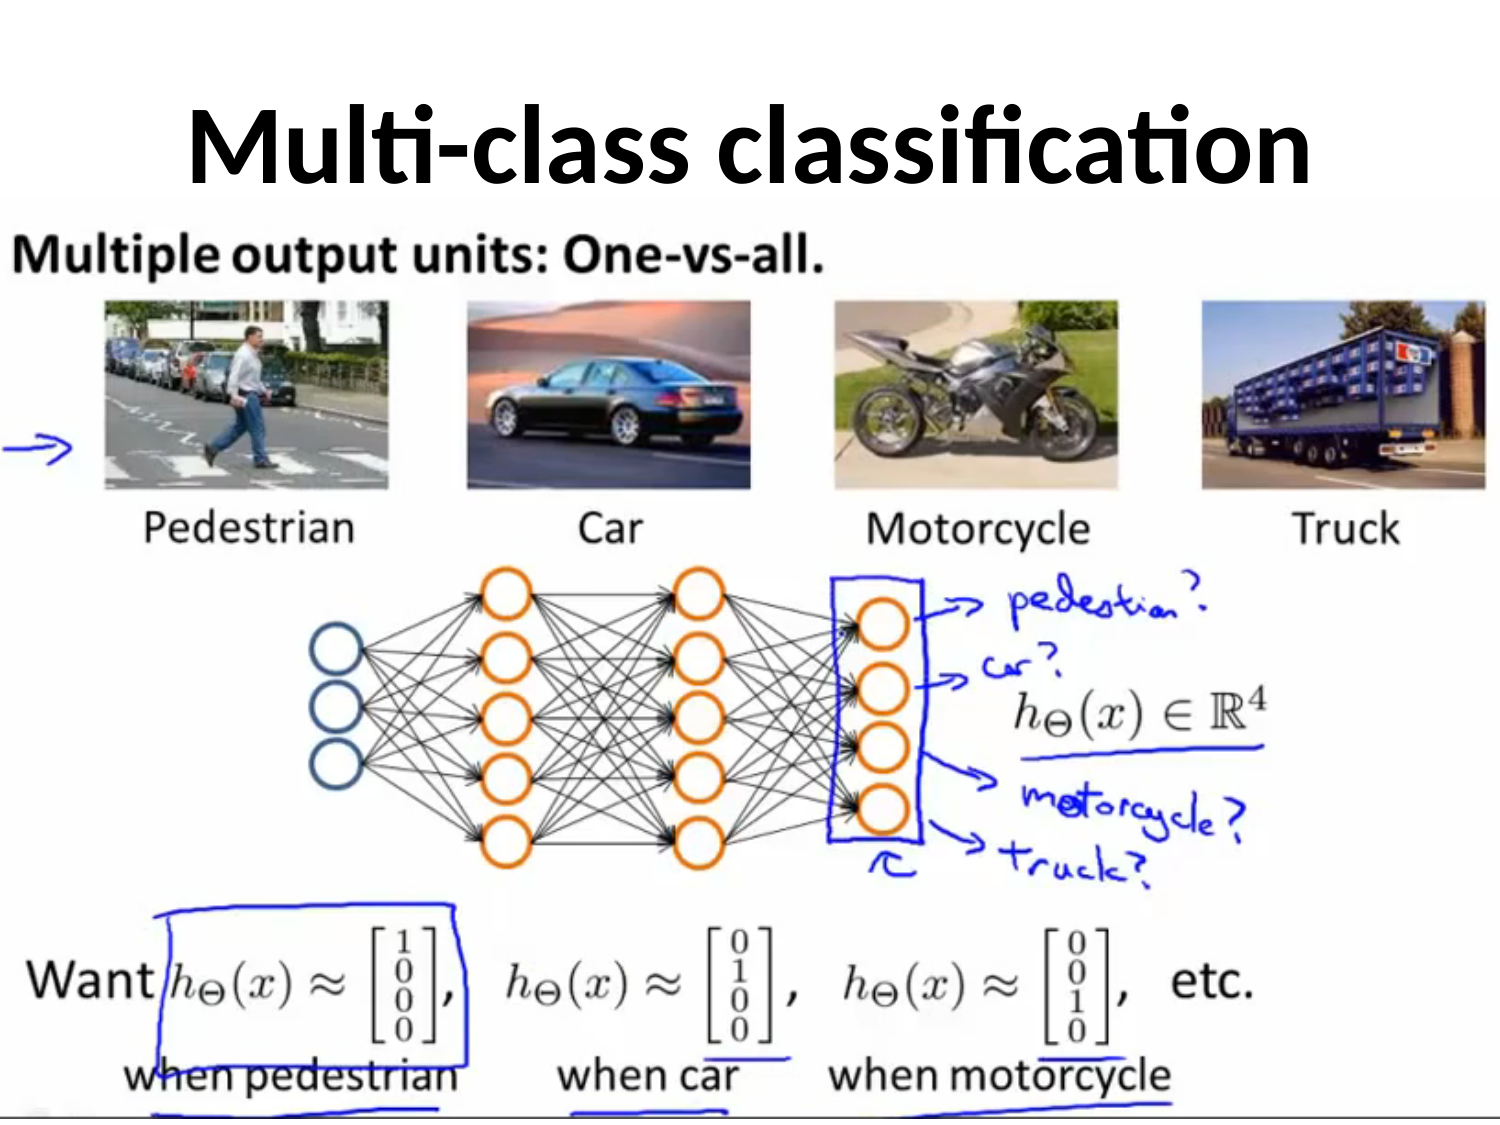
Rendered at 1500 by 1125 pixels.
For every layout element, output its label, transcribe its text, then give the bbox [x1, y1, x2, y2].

title Multi-class classification [75, 45, 1425, 194]
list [0, 195, 1500, 1120]
